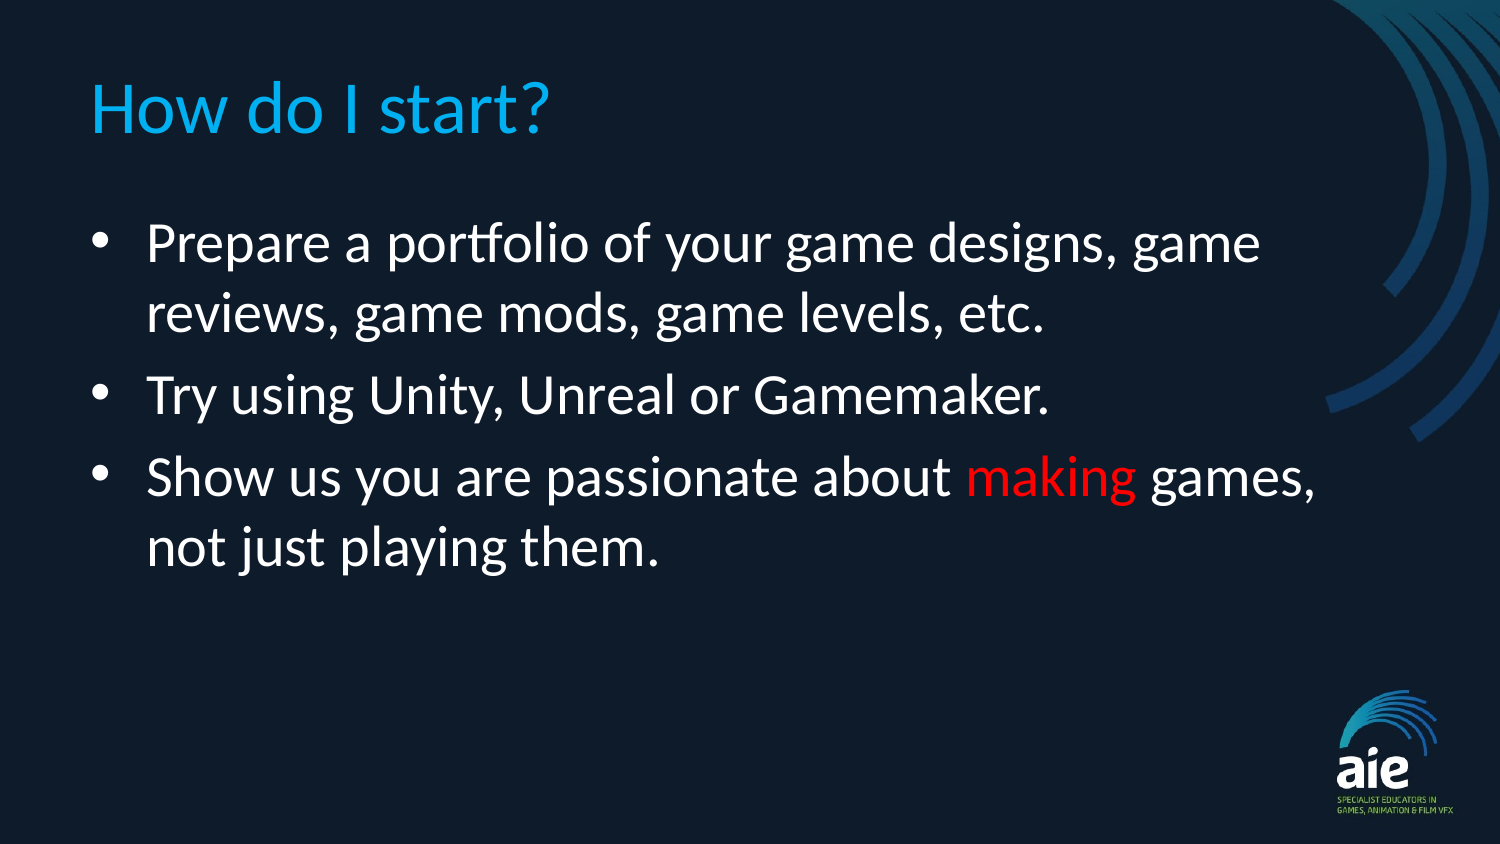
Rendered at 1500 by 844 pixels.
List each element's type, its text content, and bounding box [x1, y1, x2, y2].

title How do I start? [75, 33, 1425, 175]
picture [0, 0, 1500, 844]
list Prepare a portfolio of your game designs, game reviews, game mods, game levels, etc. Try using Unity, Unreal or Gamemaker. Show us you are passionate about making games, not just playing them. [75, 196, 1425, 754]
